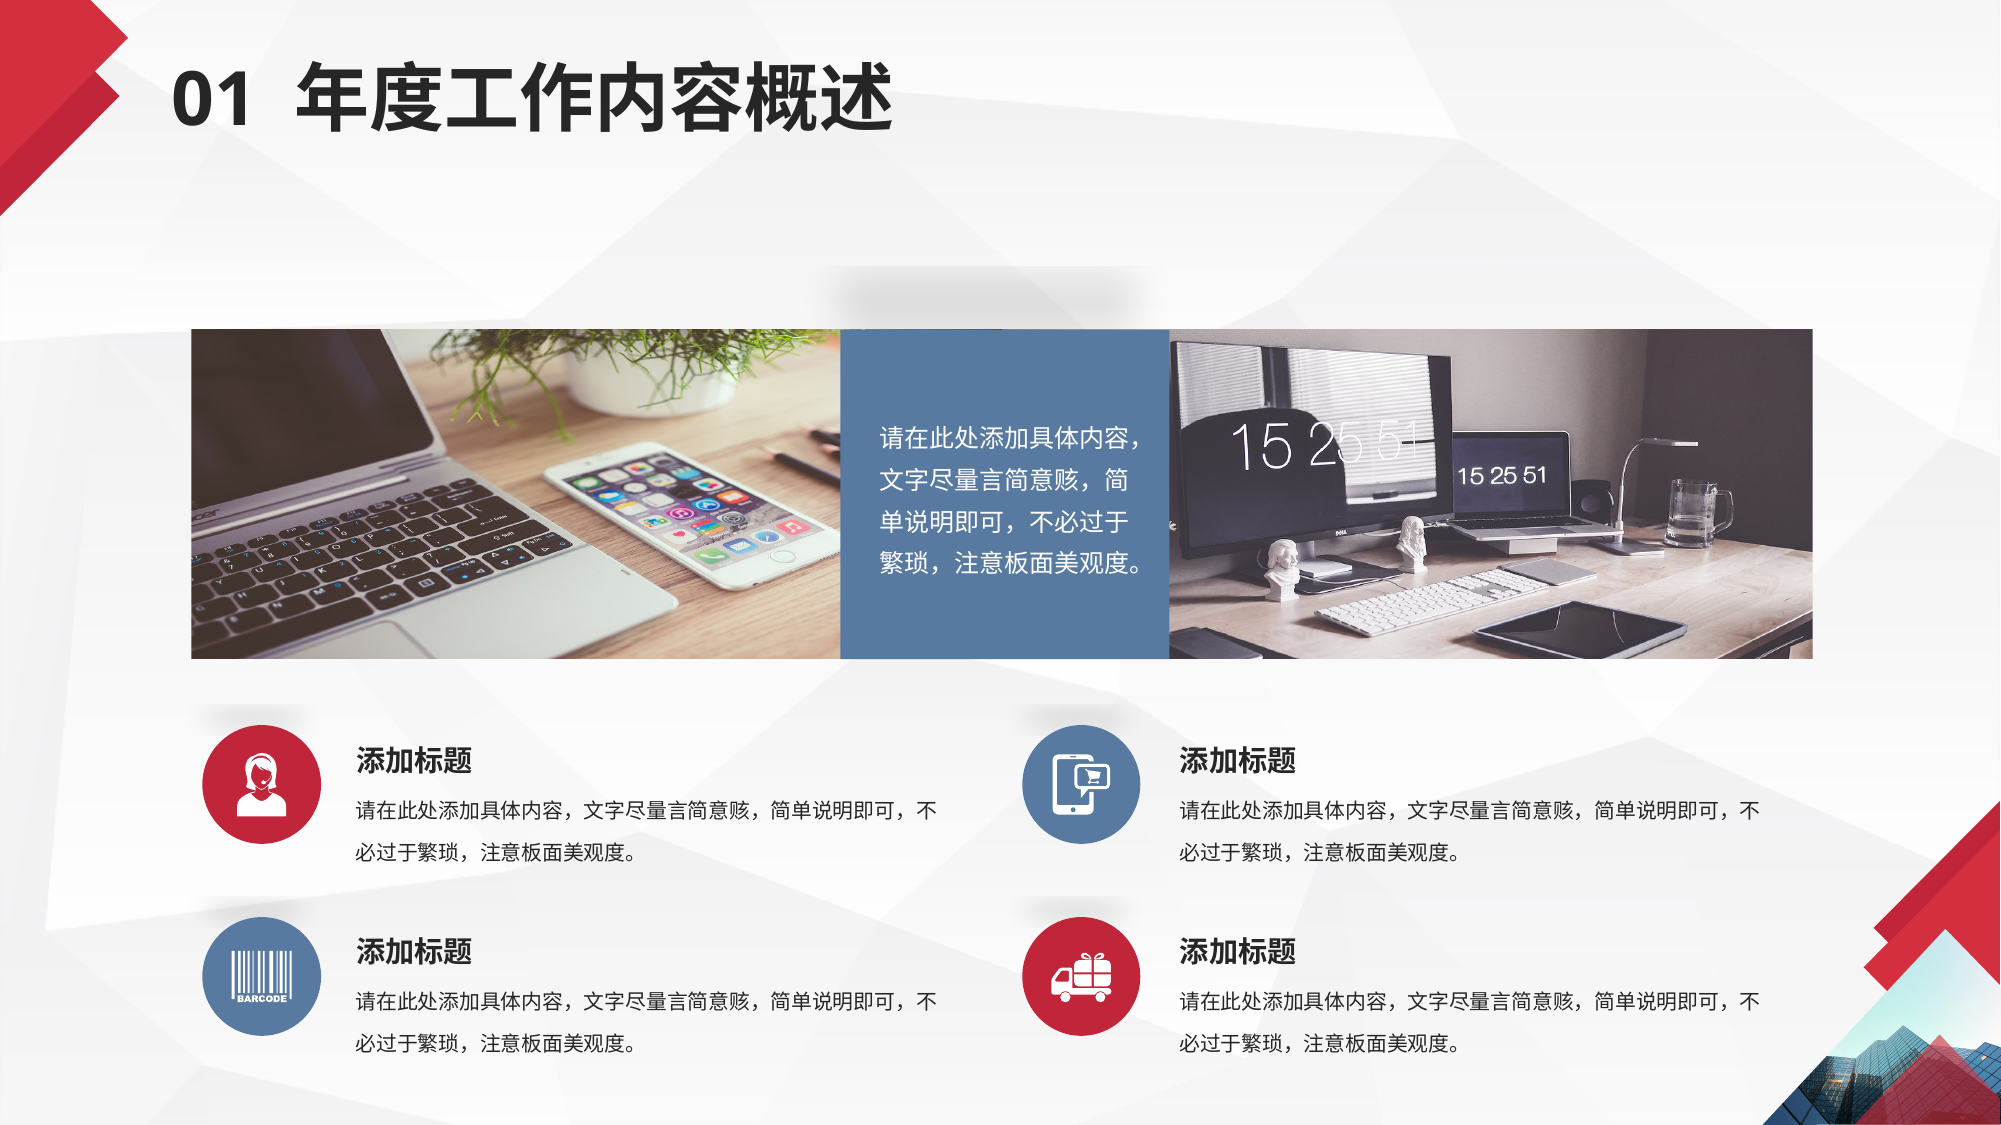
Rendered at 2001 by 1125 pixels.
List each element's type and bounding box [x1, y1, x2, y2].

text_box [0, 0, 218, 127]
text_box [1729, 829, 2000, 1092]
picture [0, 0, 2001, 1125]
